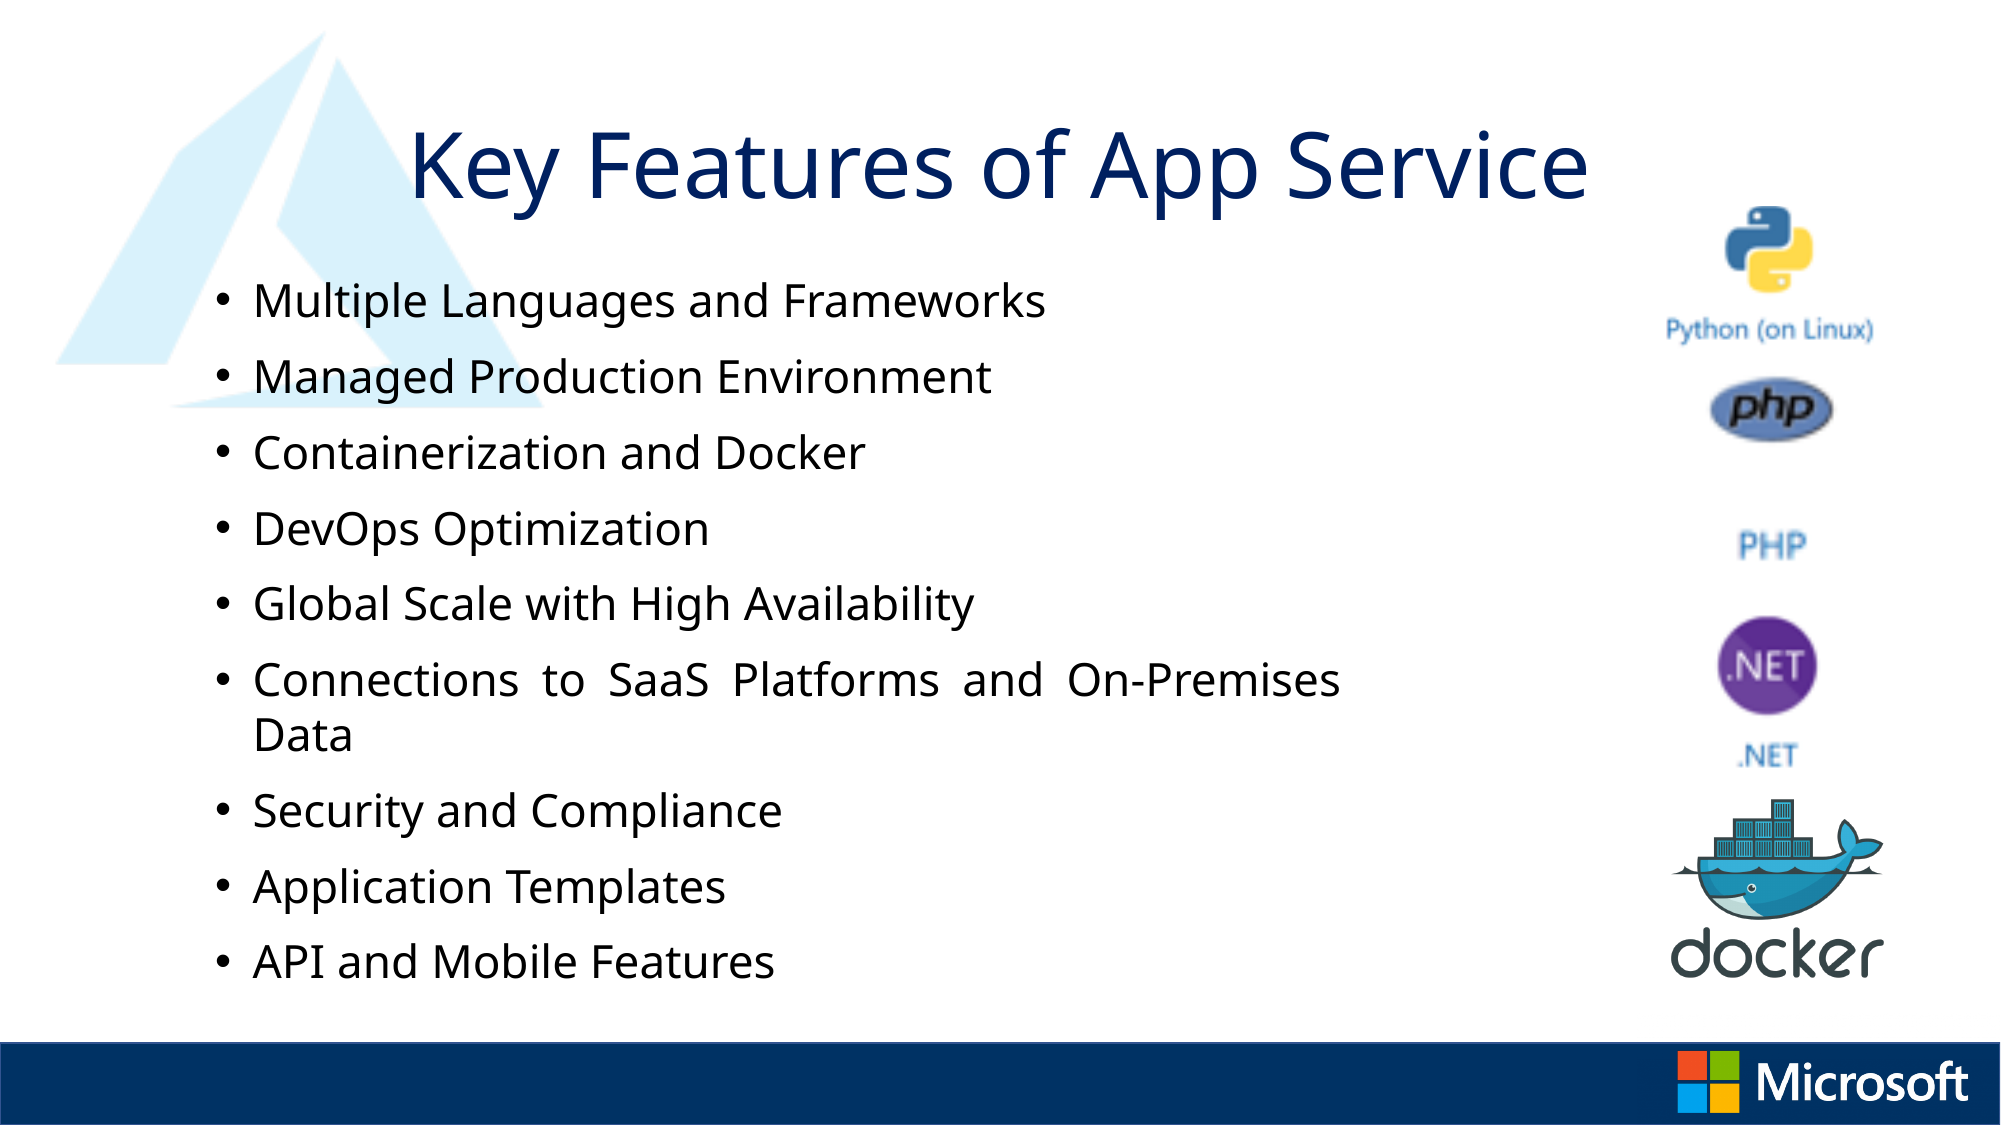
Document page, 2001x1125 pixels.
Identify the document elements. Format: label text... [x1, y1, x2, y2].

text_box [1666, 206, 1884, 995]
list Multiple Languages and Frameworks Managed Production Environment Containerization and Docker DevOps Optimization Global Scale with High Availability Connections to SaaS Platforms and On-Premises Data Security and Compliance Application Templates API and Mobile Features [200, 264, 1357, 995]
picture [1637, 1013, 2001, 1125]
title Key Features of App Service [137, 59, 1863, 278]
